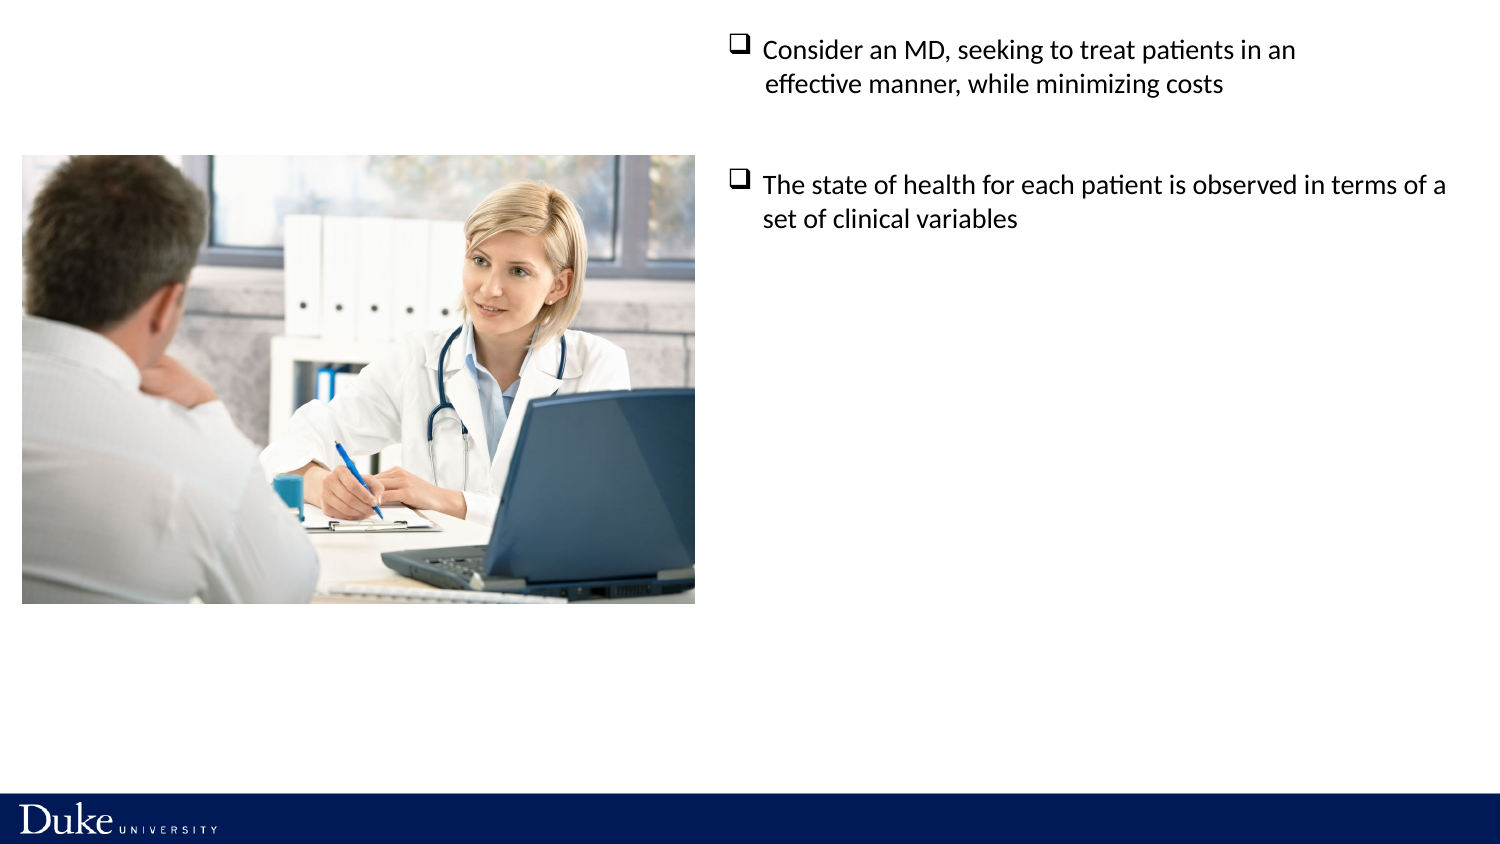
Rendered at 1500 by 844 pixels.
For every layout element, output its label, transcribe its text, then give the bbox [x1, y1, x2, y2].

text_box Consider an MD, seeking to treat patients in an effective manner, while minimizing costs The state of health for each patient is observed in terms of a set of clinical variables [713, 23, 1478, 511]
picture [0, 0, 1500, 844]
